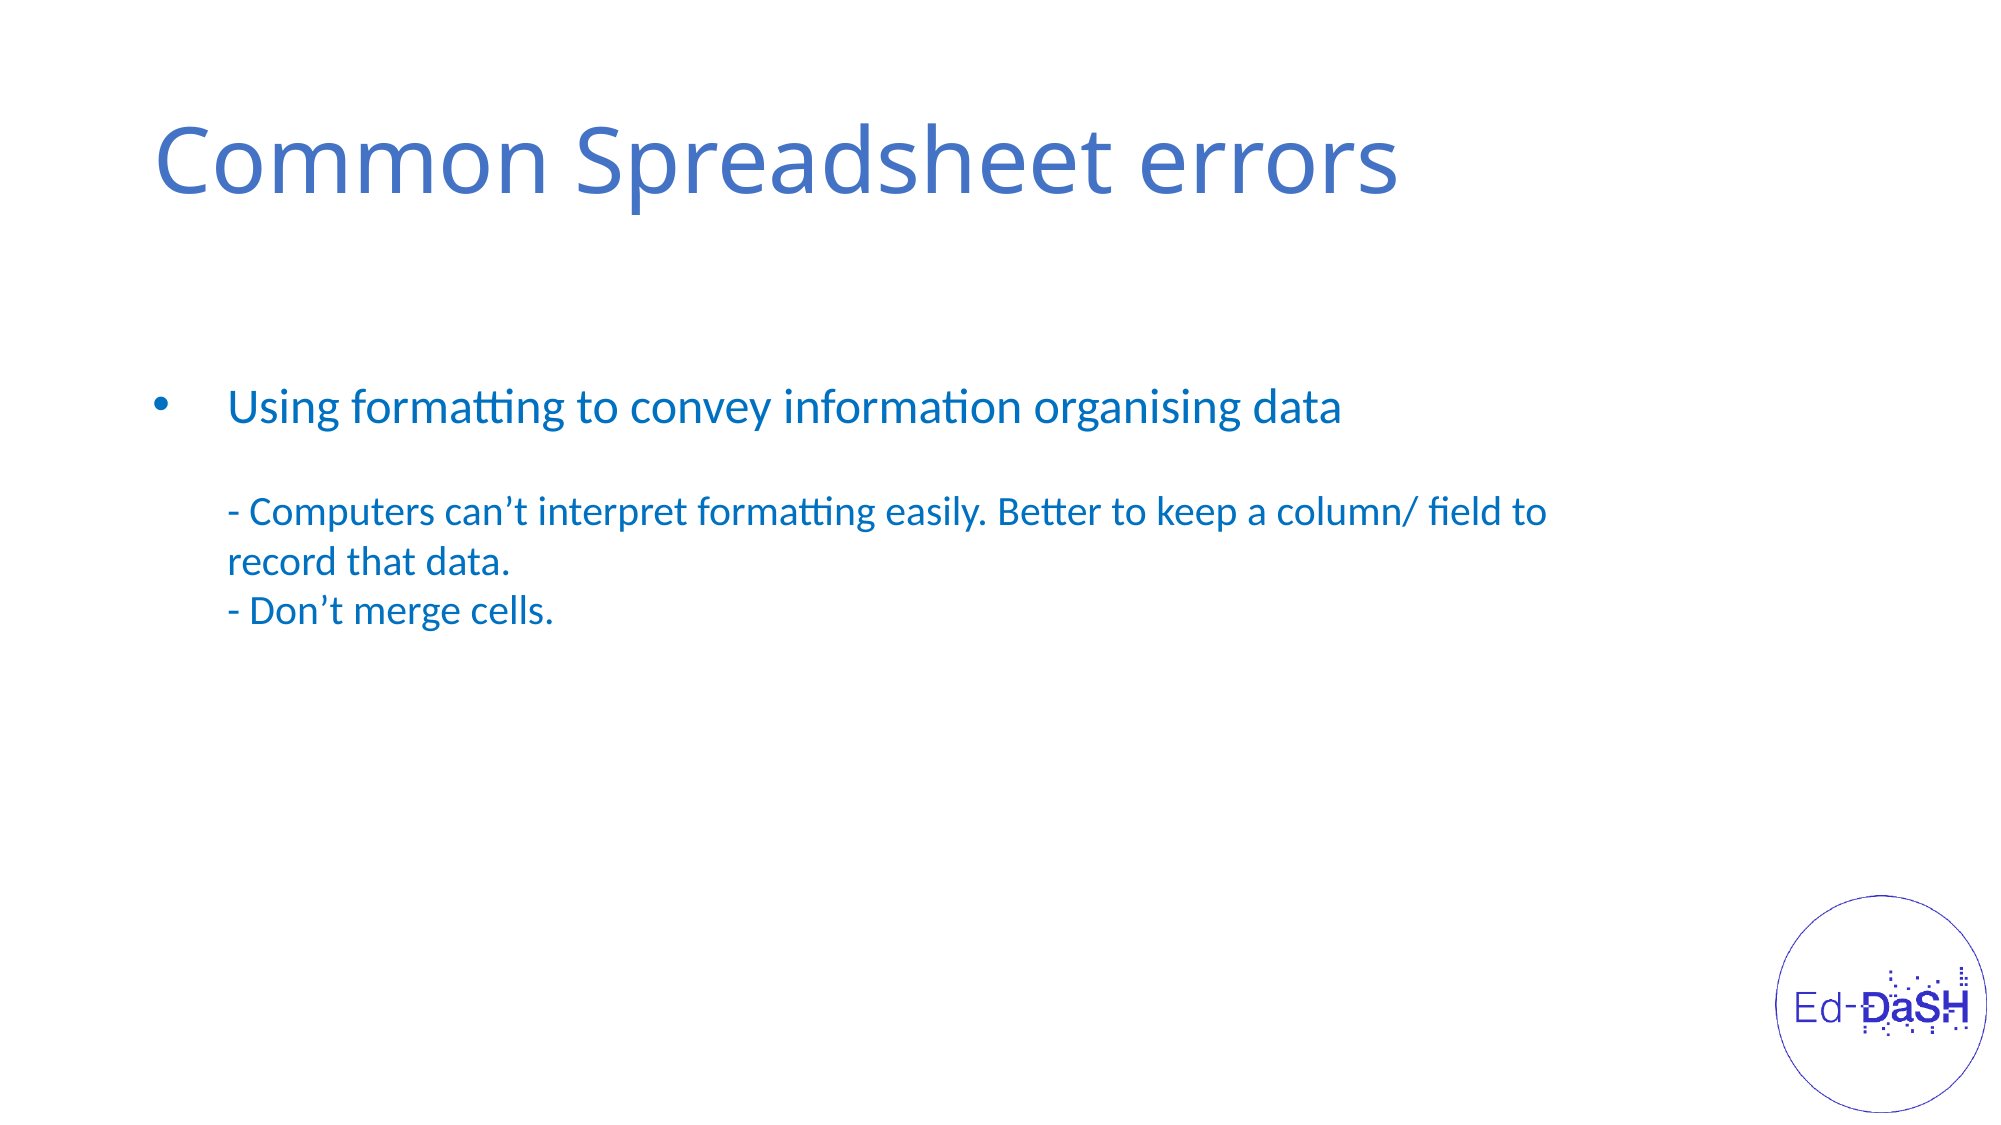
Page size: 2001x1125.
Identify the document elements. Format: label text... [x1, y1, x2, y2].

title Common Spreadsheet errors [139, 55, 1864, 273]
picture [1774, 895, 1987, 1113]
text_box Using formatting to convey information organising data - Computers can’t interpret formatting easily. Better to keep a column/ field to record that data. - Don’t merge cells. [137, 365, 1568, 641]
